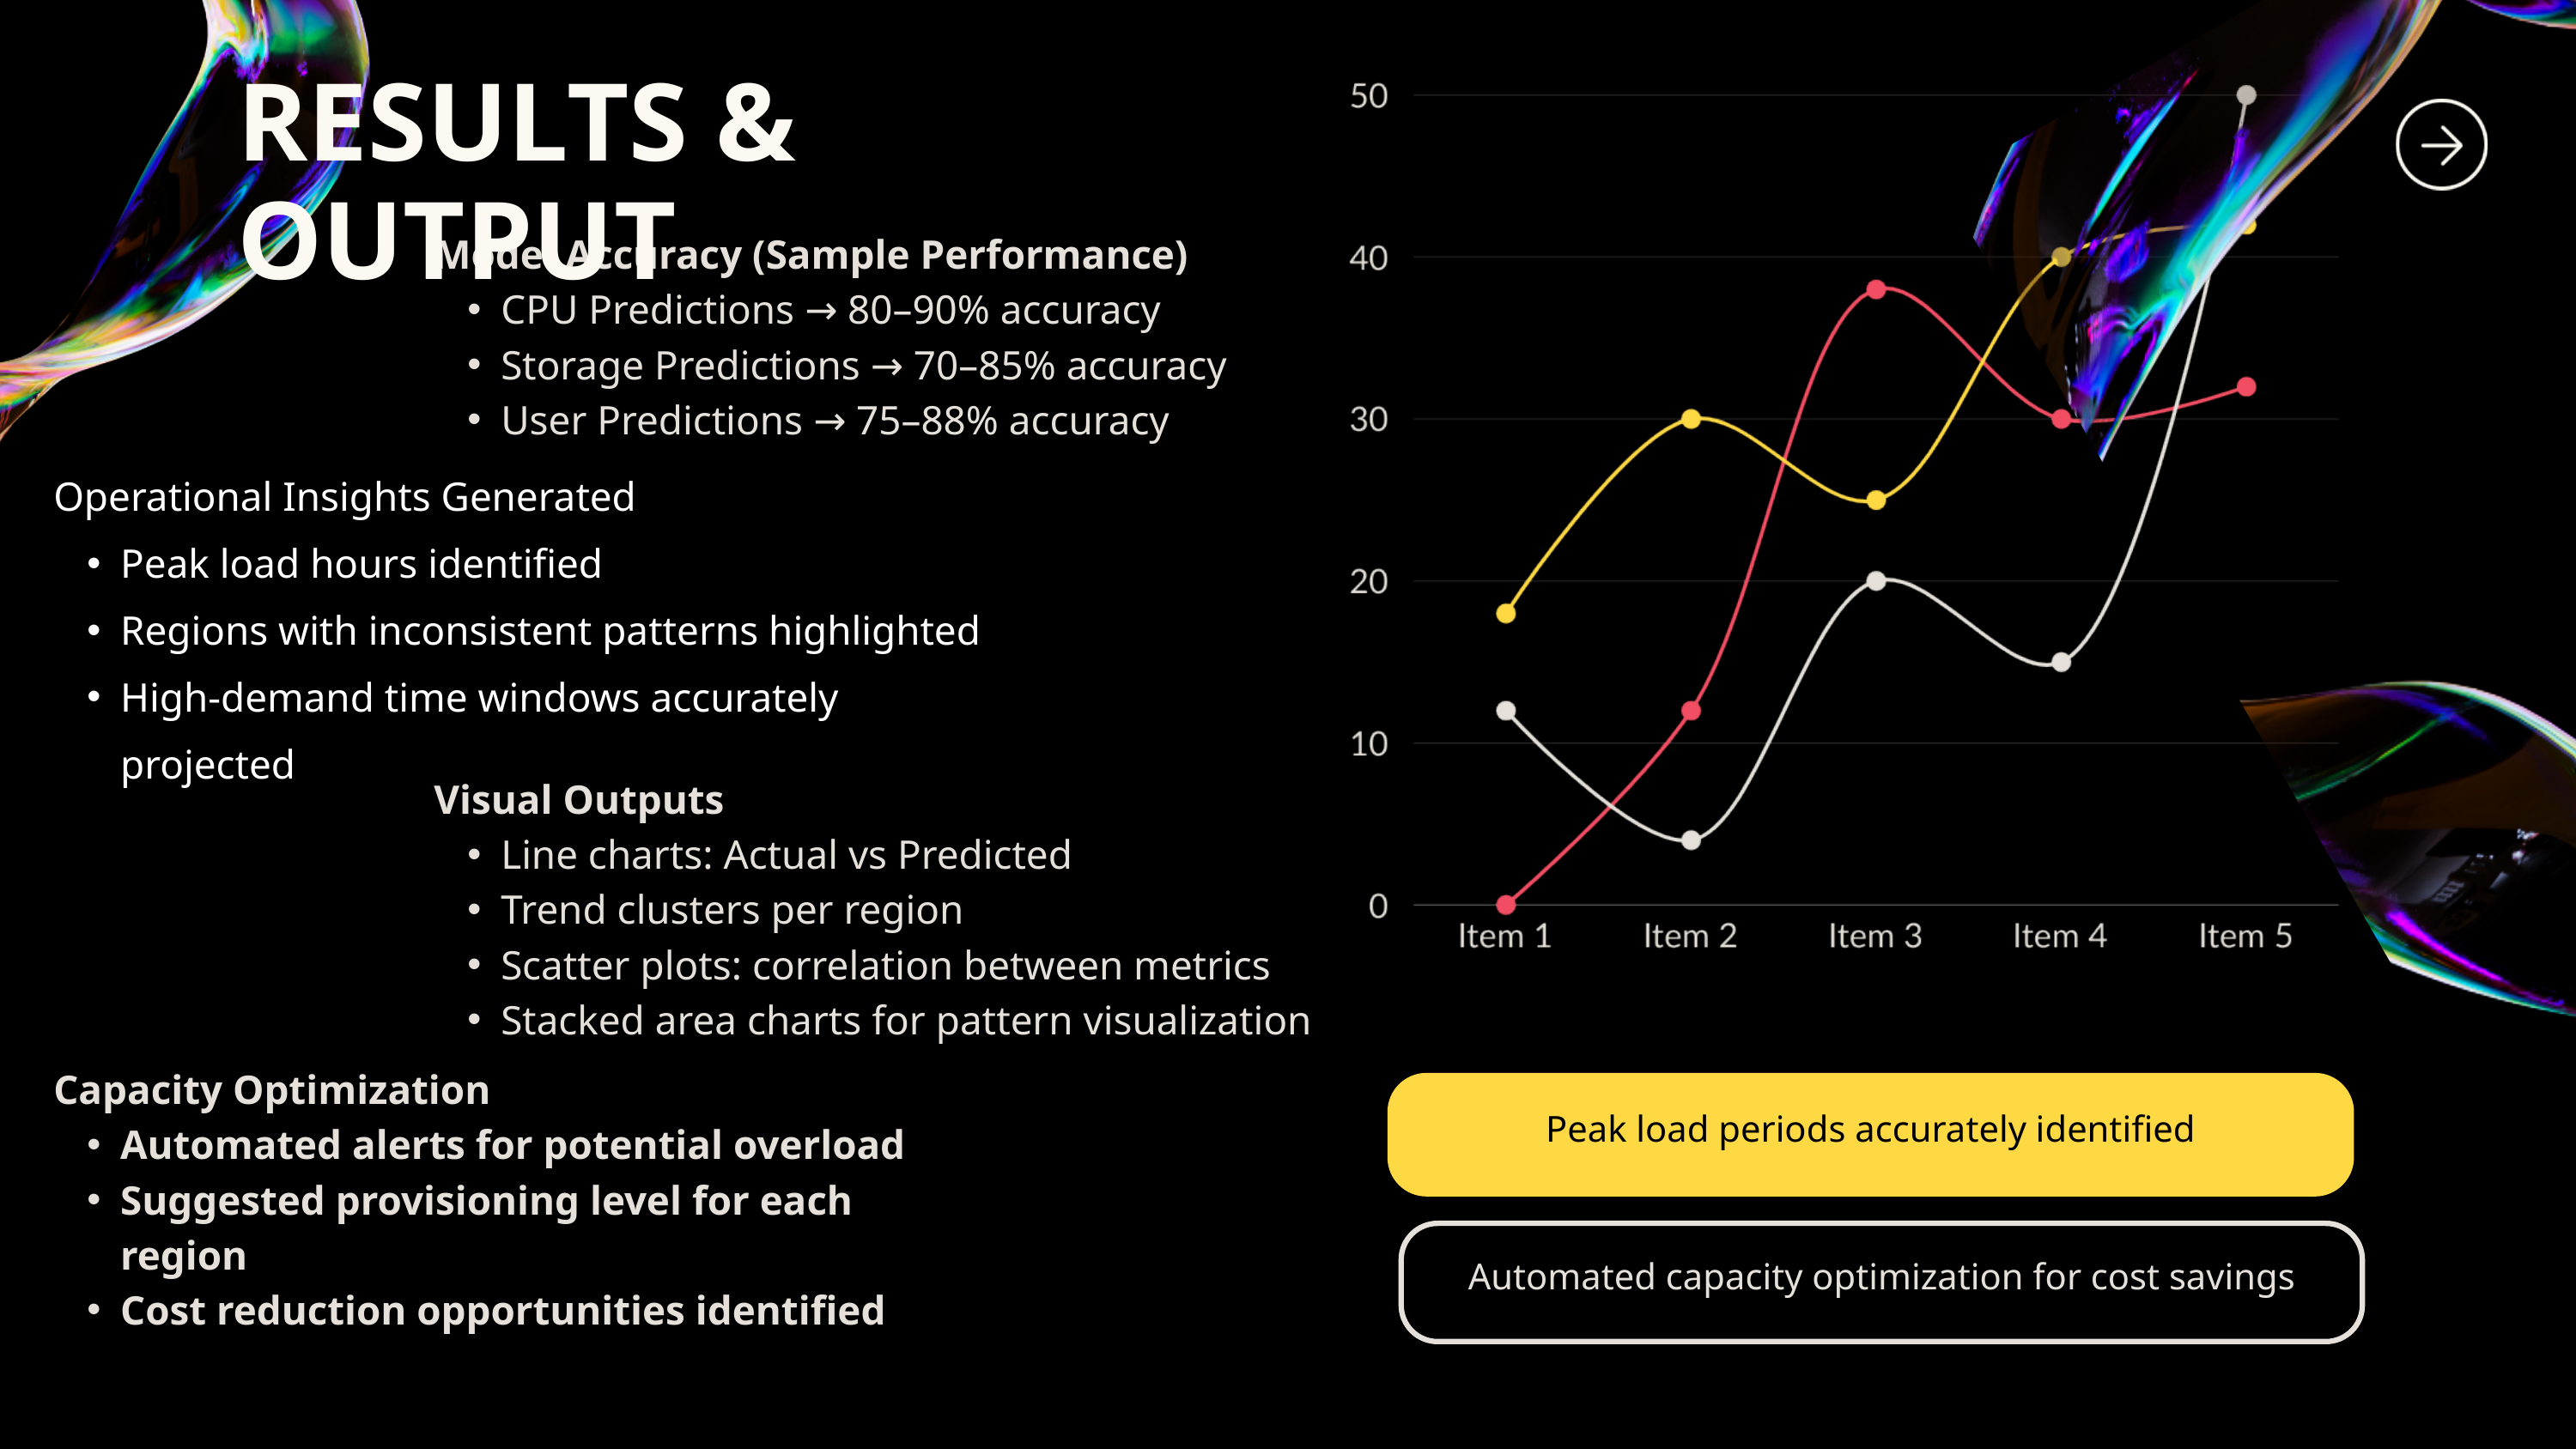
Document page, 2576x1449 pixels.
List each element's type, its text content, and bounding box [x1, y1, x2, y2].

text_box RESULTS & OUTPUT [237, 64, 1239, 301]
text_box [53, 461, 1005, 788]
text_box Model Accuracy (Sample Performance) CPU Predictions → 80–90% accuracy Storage Predictions → 70–85% accuracy User Predictions → 75–88% accuracy [434, 301, 1239, 498]
text_box [2445, 0, 2576, 1285]
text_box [1389, 1075, 2363, 1343]
picture [1243, 0, 2445, 1052]
text_box Capacity Optimization Automated alerts for potential overload Suggested provisioning level for each region Cost reduction opportunities identified [53, 1057, 969, 1388]
text_box [0, 0, 371, 530]
text_box Visual Outputs Line charts: Actual vs Predicted Trend clusters per region Scatter plots: correlation between metrics Stacked area charts for pattern visualization [434, 767, 1350, 1098]
